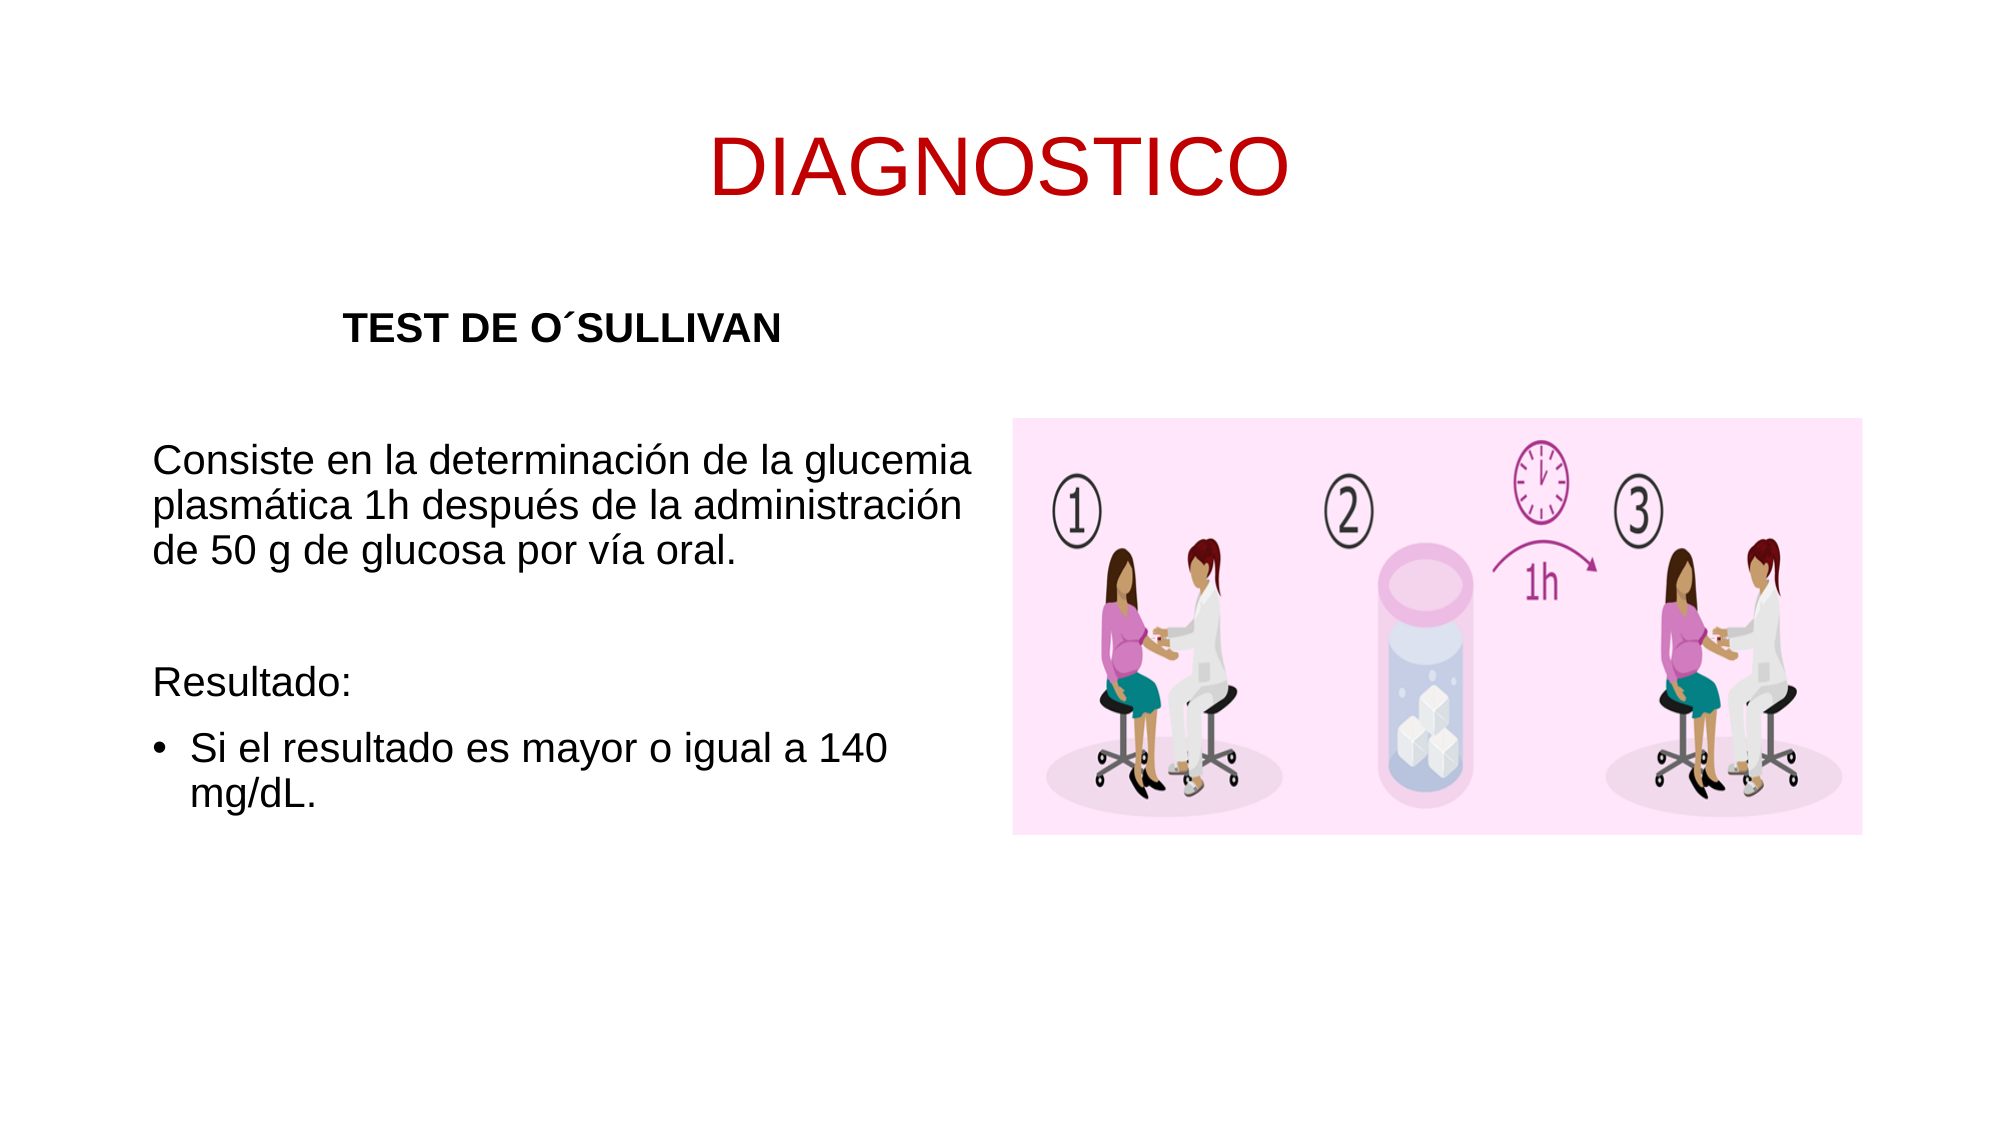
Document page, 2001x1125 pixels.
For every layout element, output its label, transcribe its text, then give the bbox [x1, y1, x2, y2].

list TEST DE O´SULLIVAN Consiste en la determinación de la glucemia plasmática 1h después de la administración de 50 g de glucosa por vía oral. Resultado: Si el resultado es mayor o igual a 140 mg/dL. [137, 299, 988, 1014]
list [1012, 418, 1863, 835]
title DIAGNOSTICO [137, 59, 1863, 278]
